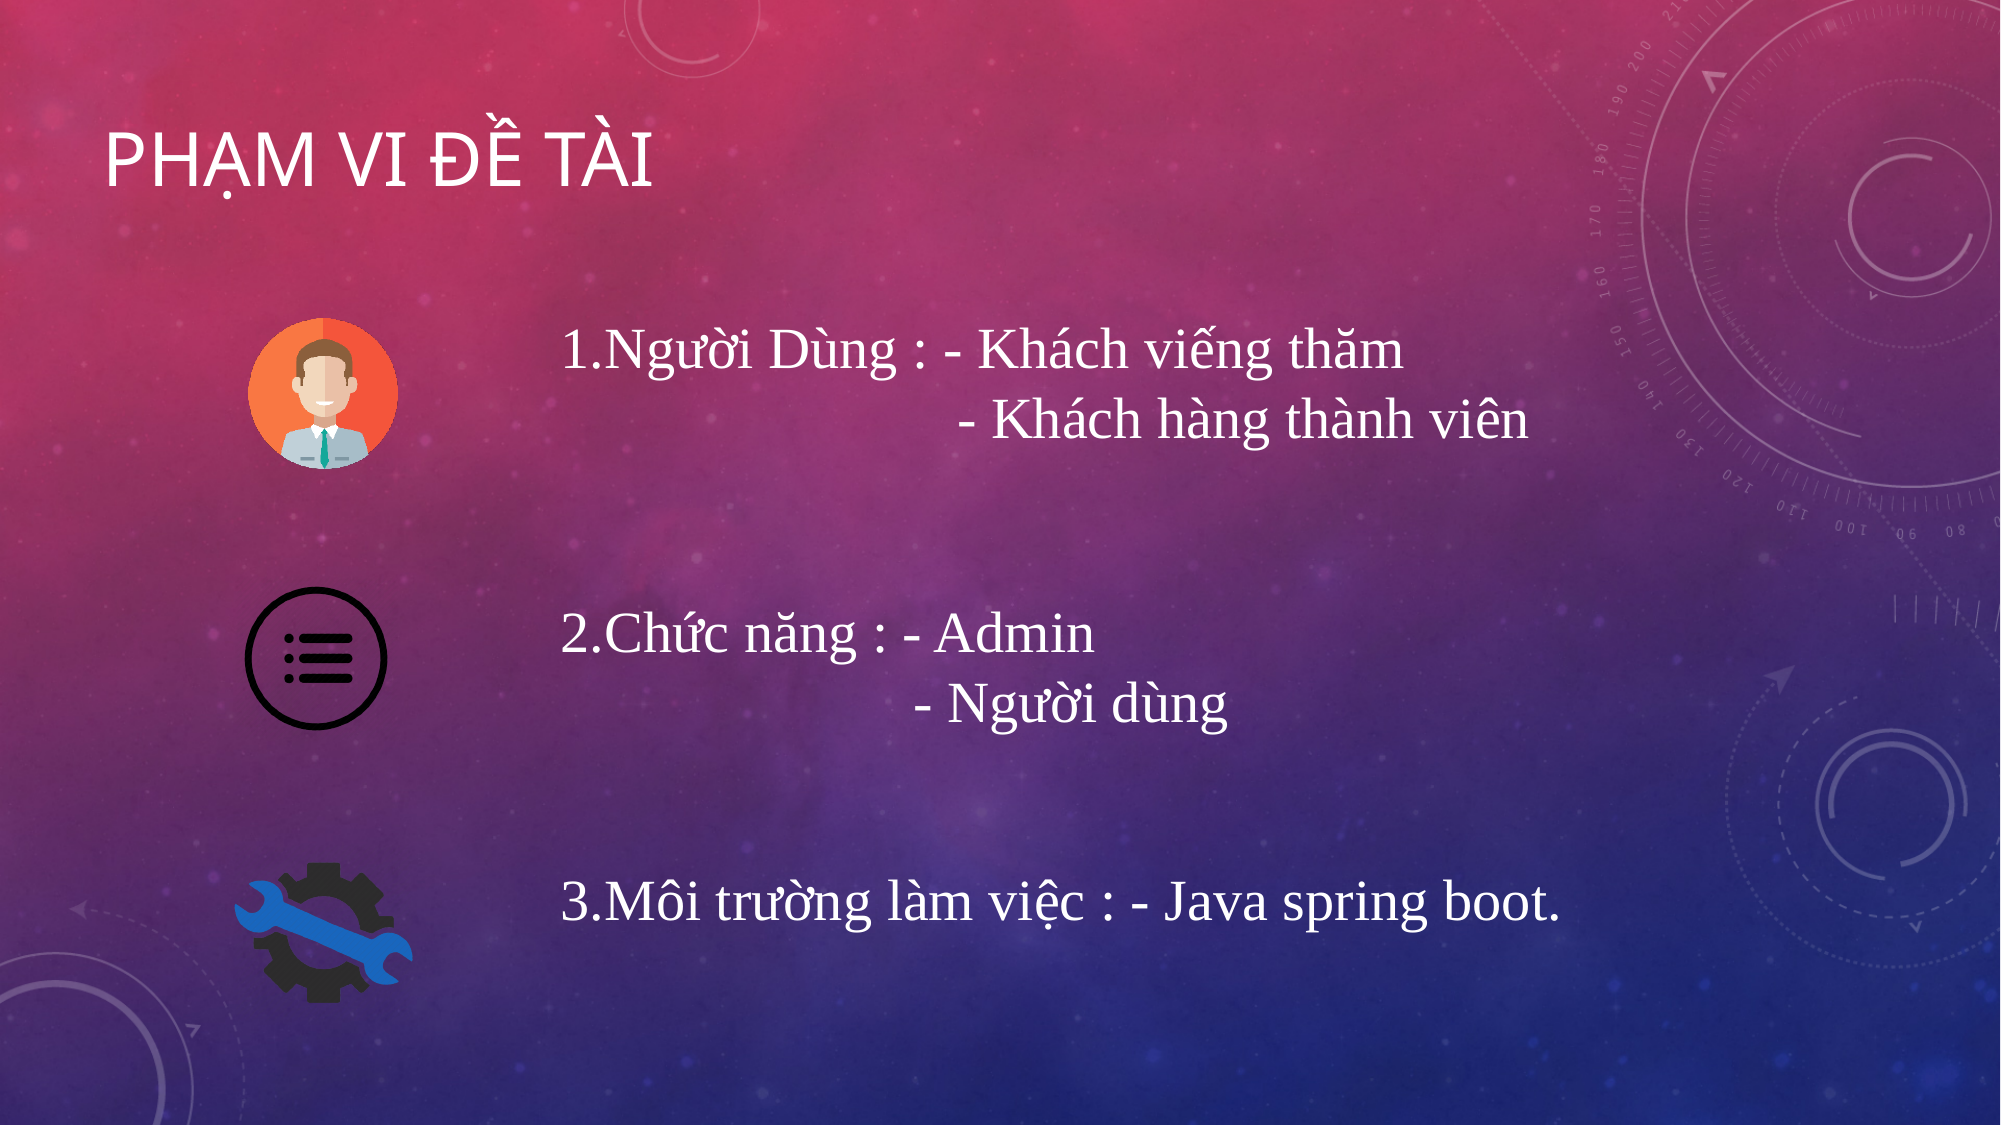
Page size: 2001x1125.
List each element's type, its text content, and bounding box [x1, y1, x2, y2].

text_box 2.Chức năng : - Admin - Người dùng [545, 587, 1586, 742]
text_box 1.Người Dùng : - Khách viếng thăm - Khách hàng thành viên [545, 303, 1586, 458]
picture [0, 0, 2001, 1125]
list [248, 318, 398, 469]
title Phạm vi đề tài [87, 36, 1750, 276]
text_box 3.Môi trường làm việc : - Java spring boot. [545, 854, 1603, 1010]
